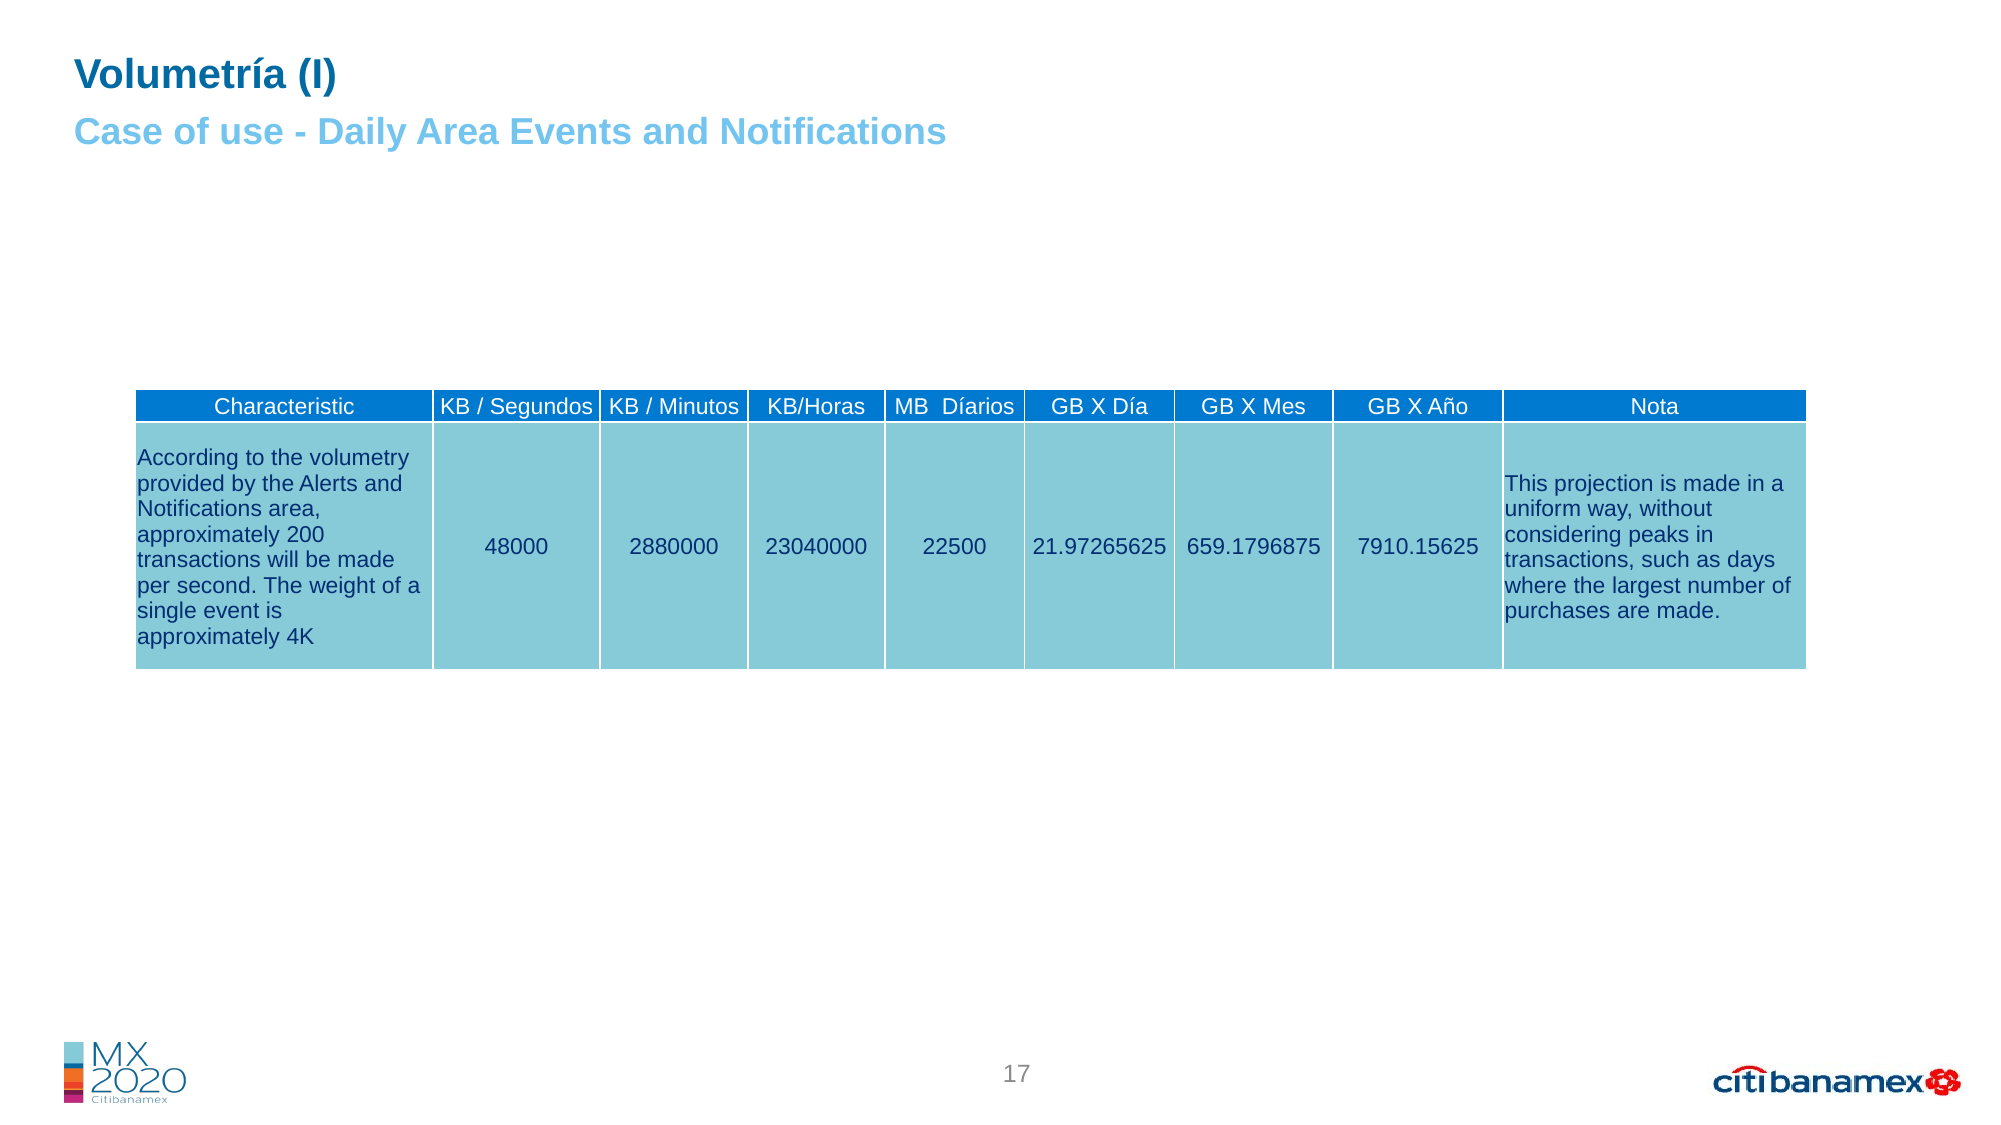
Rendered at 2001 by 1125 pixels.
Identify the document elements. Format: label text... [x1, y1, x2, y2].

table_cell 48000 [434, 423, 599, 669]
picture [1707, 1063, 1964, 1097]
text_box Case of use - Daily Area Events and Notifications [66, 100, 1050, 160]
table_header Characteristic [136, 390, 432, 421]
table_header KB / Segundos [434, 390, 599, 421]
table_cell This projection is made in a uniform way, without considering peaks in transactions, such as days where the largest number of purchases are made. [1504, 423, 1806, 669]
text_box Volumetría (I) [66, 38, 1311, 104]
table_header KB / Minutos [601, 390, 747, 421]
table_header GB X Año [1334, 390, 1502, 421]
picture [64, 1042, 186, 1103]
table_header MB Díarios [886, 390, 1024, 421]
table_header GB X Mes [1175, 390, 1332, 421]
table_cell 21.97265625 [1025, 423, 1174, 669]
table_header GB X Día [1025, 390, 1174, 421]
table_cell 659.1796875 [1175, 423, 1332, 669]
picture [97, 1042, 117, 1060]
picture [131, 1042, 144, 1050]
table_header KB/Horas [749, 390, 884, 421]
table_cell According to the volumetry provided by the Alerts and Notifications area, approximately 200 transactions will be made per second. The weight of a single event is approximately 4K [136, 423, 432, 669]
table_cell 22500 [886, 423, 1024, 669]
table_cell 23040000 [749, 423, 884, 669]
table_cell 2880000 [601, 423, 747, 669]
table_header Nota [1504, 390, 1806, 421]
table_cell 7910.15625 [1334, 423, 1502, 669]
